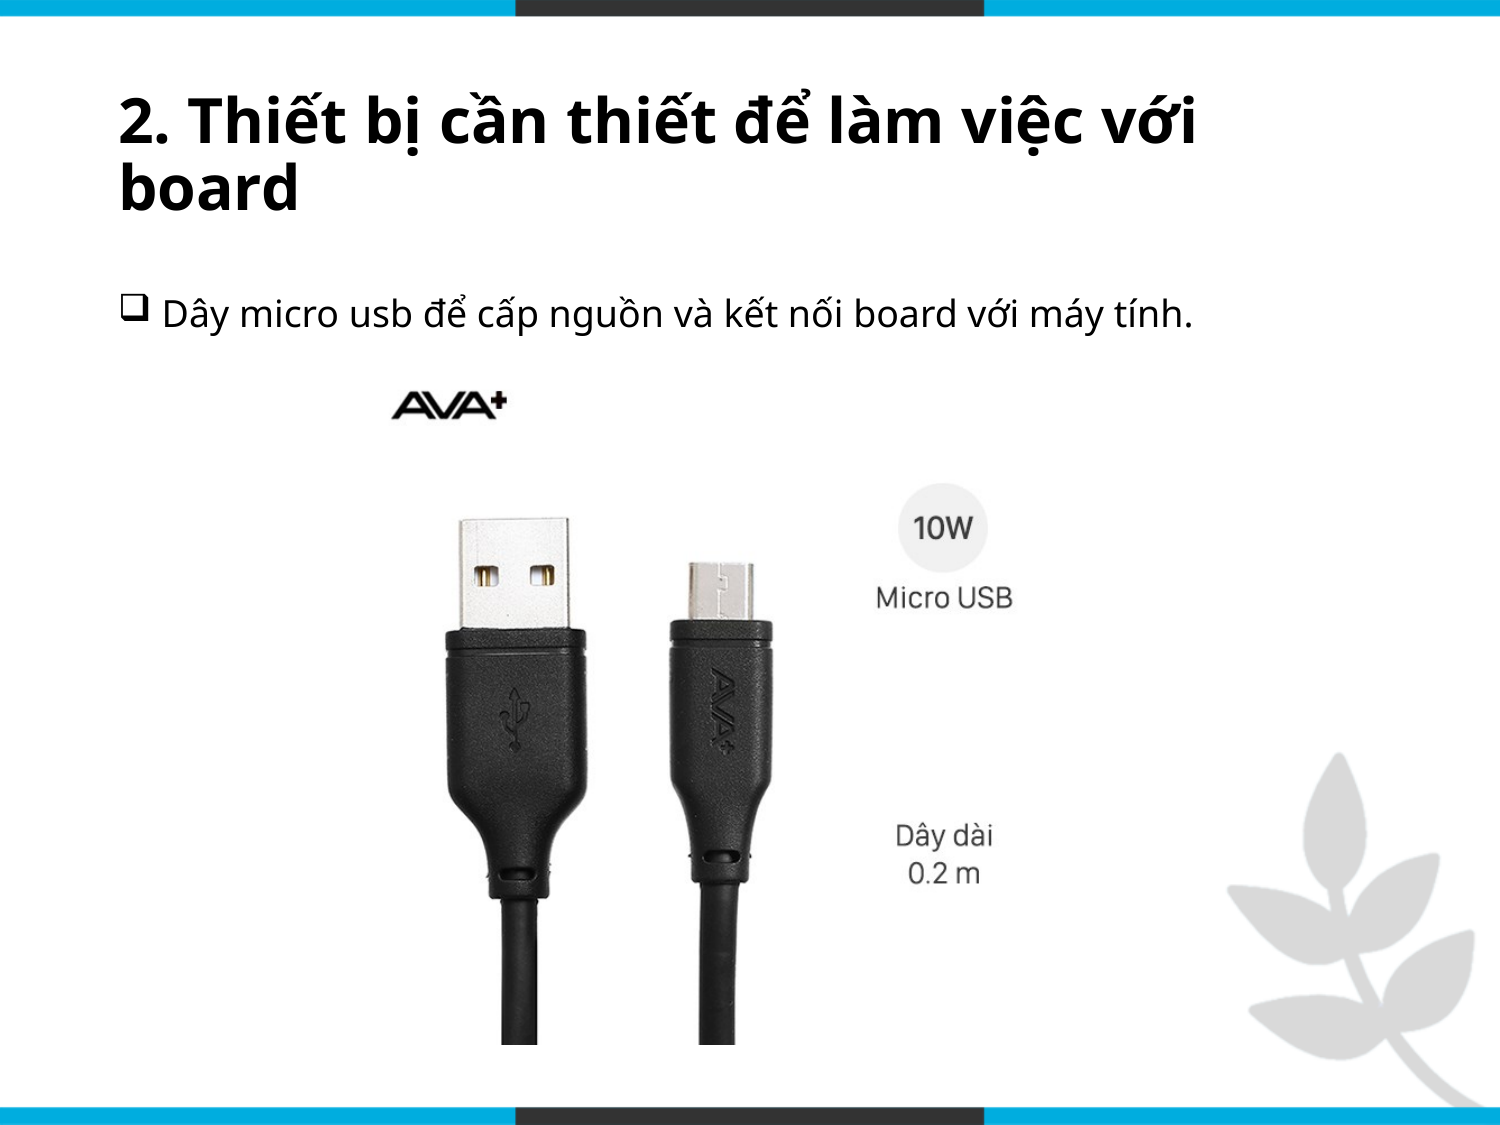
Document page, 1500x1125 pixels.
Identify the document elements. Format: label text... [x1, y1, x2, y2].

list Dây micro usb để cấp nguồn và kết nối board với máy tính. [103, 287, 1397, 1002]
title 2. Thiết bị cần thiết để làm việc với board [103, 48, 1397, 266]
picture [0, 0, 1500, 1125]
